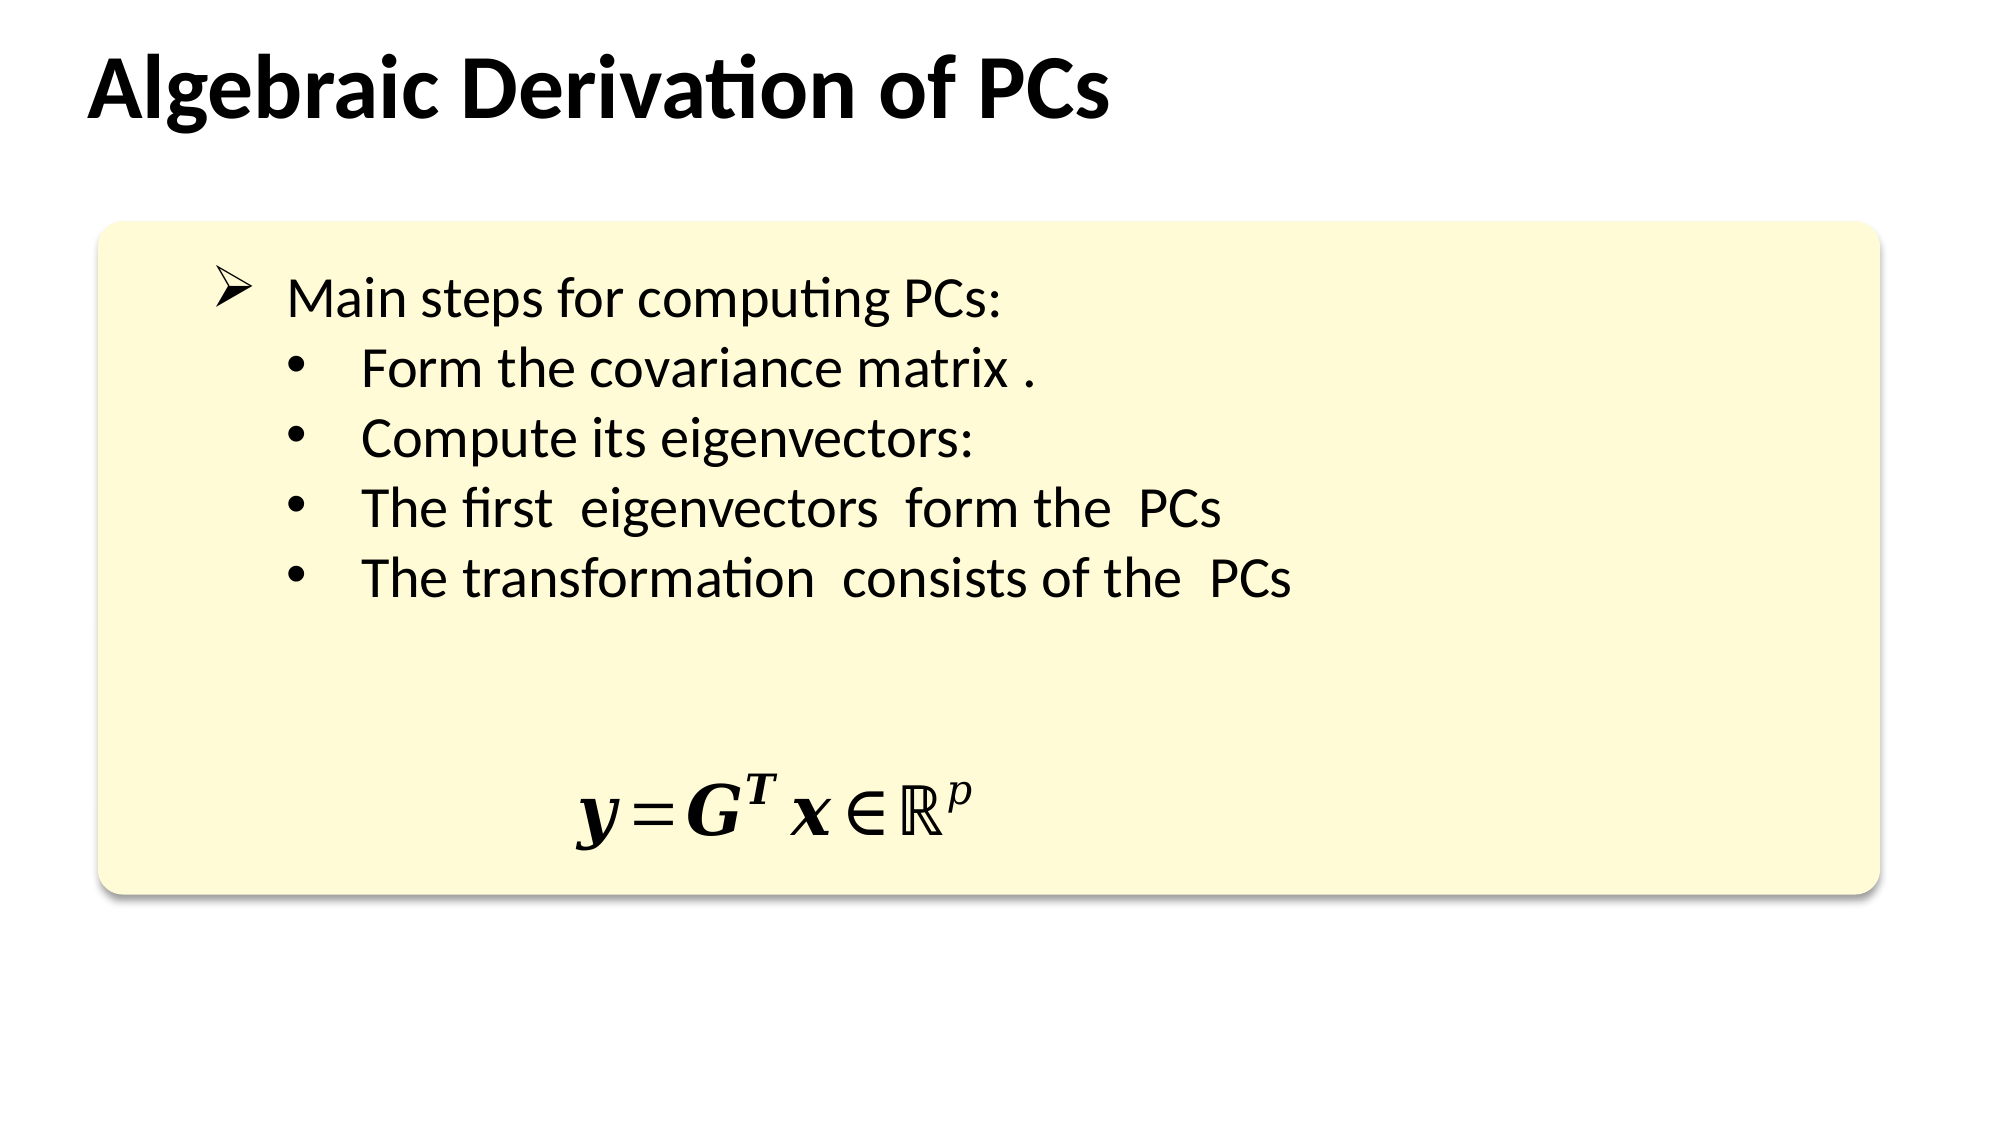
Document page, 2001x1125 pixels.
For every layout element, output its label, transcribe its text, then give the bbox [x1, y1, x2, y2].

text_box Algebraic Derivation of PCs [72, 19, 1127, 145]
text_box [97, 221, 1881, 895]
